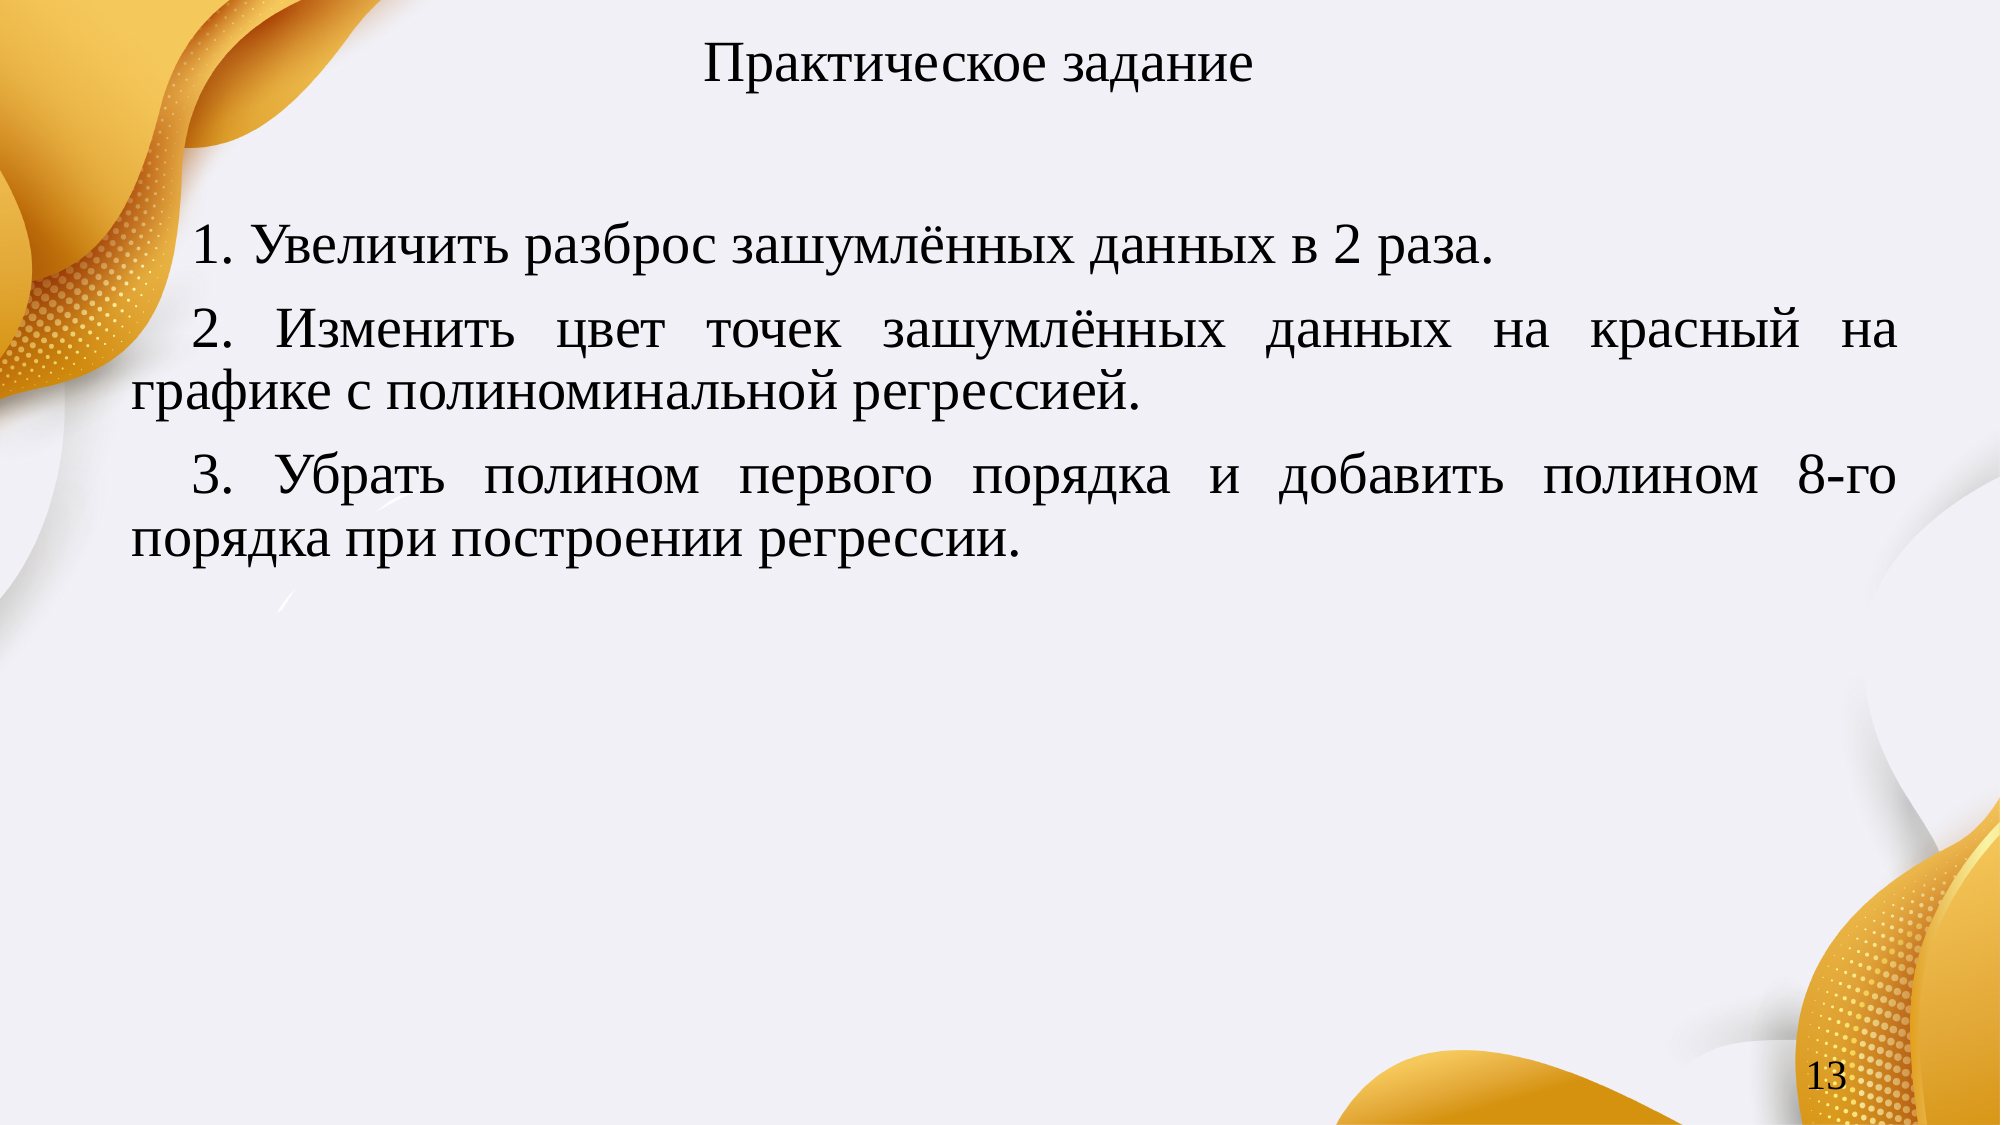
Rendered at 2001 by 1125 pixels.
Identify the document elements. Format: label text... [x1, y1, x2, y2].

slide_number 13 [1412, 1042, 1863, 1103]
list 1. Увеличить разброс зашумлённых данных в 2 раза. 2. Изменить цвет точек зашумлённых данных на красный на графике с полиноминальной регрессией. 3. Убрать полином первого порядка и добавить полином 8-го порядка при построении регрессии. [116, 205, 1914, 670]
title Практическое задание [116, 13, 1842, 112]
picture [0, 0, 2000, 1125]
